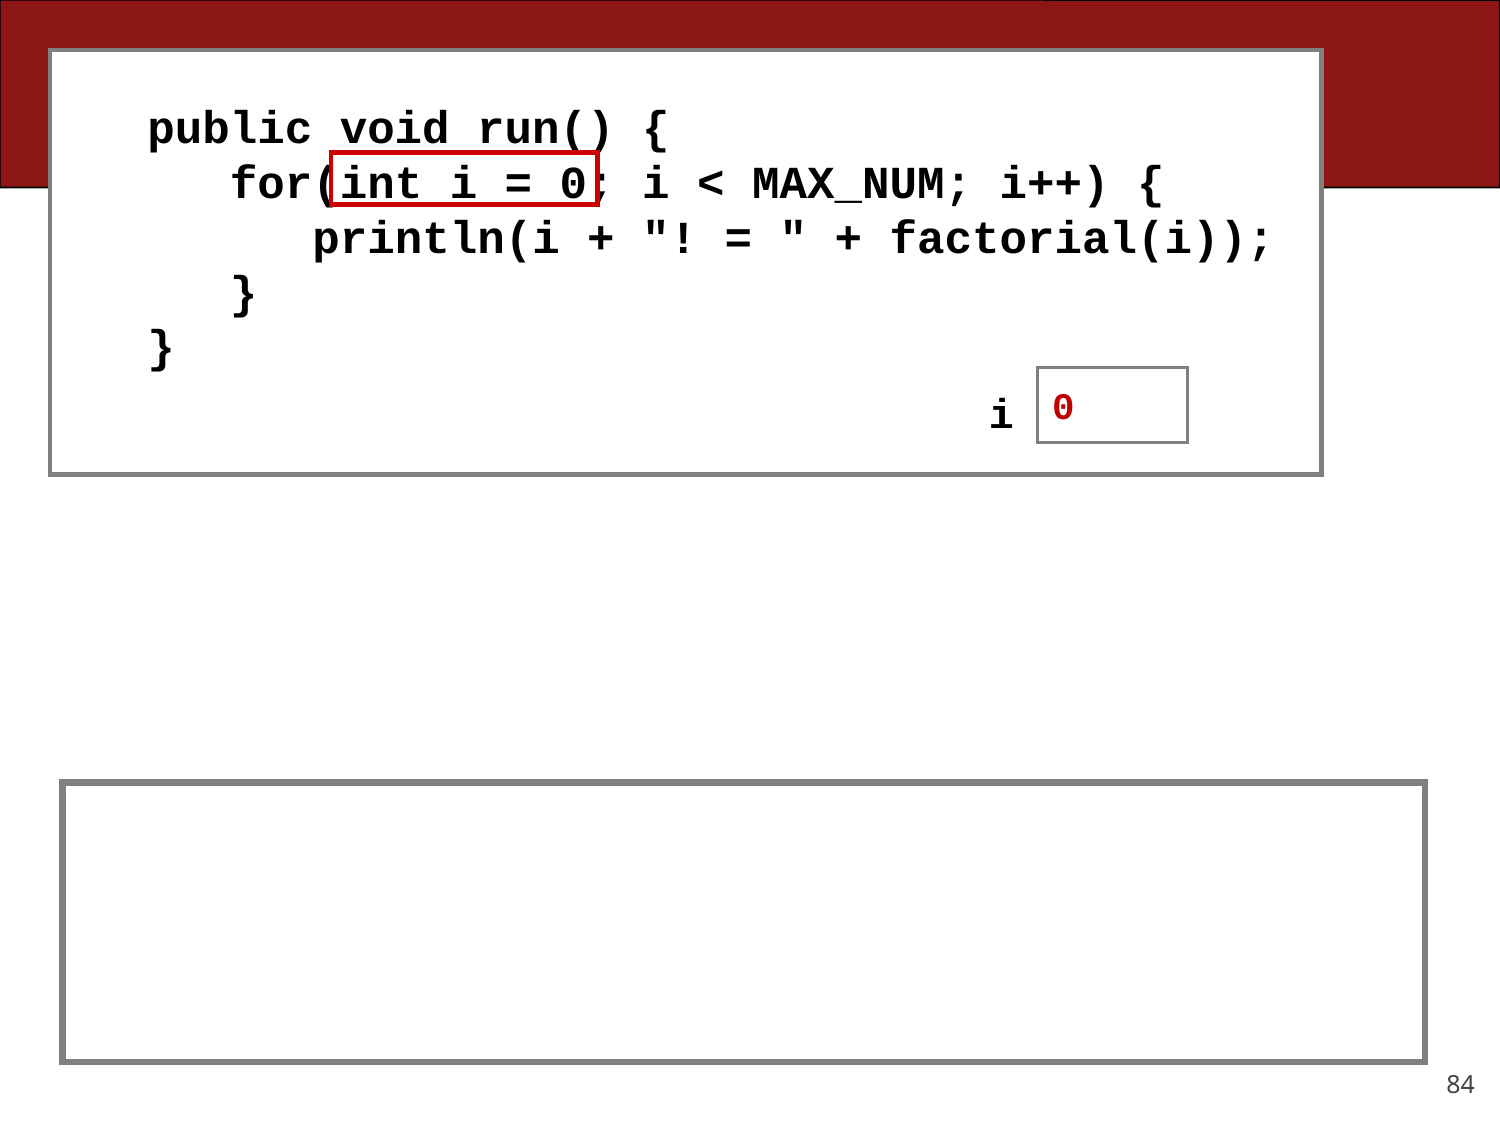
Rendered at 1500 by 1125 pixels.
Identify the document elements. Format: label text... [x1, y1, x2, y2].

text_box [330, 152, 598, 205]
text_box 0 [1037, 367, 1188, 443]
text_box [62, 782, 1425, 1063]
text_box public void run() { for(int i = 0; i < MAX_NUM; i++) { println(i + "! = " + factorial(i)); } } [49, 49, 1322, 475]
text_box i [974, 379, 1050, 445]
